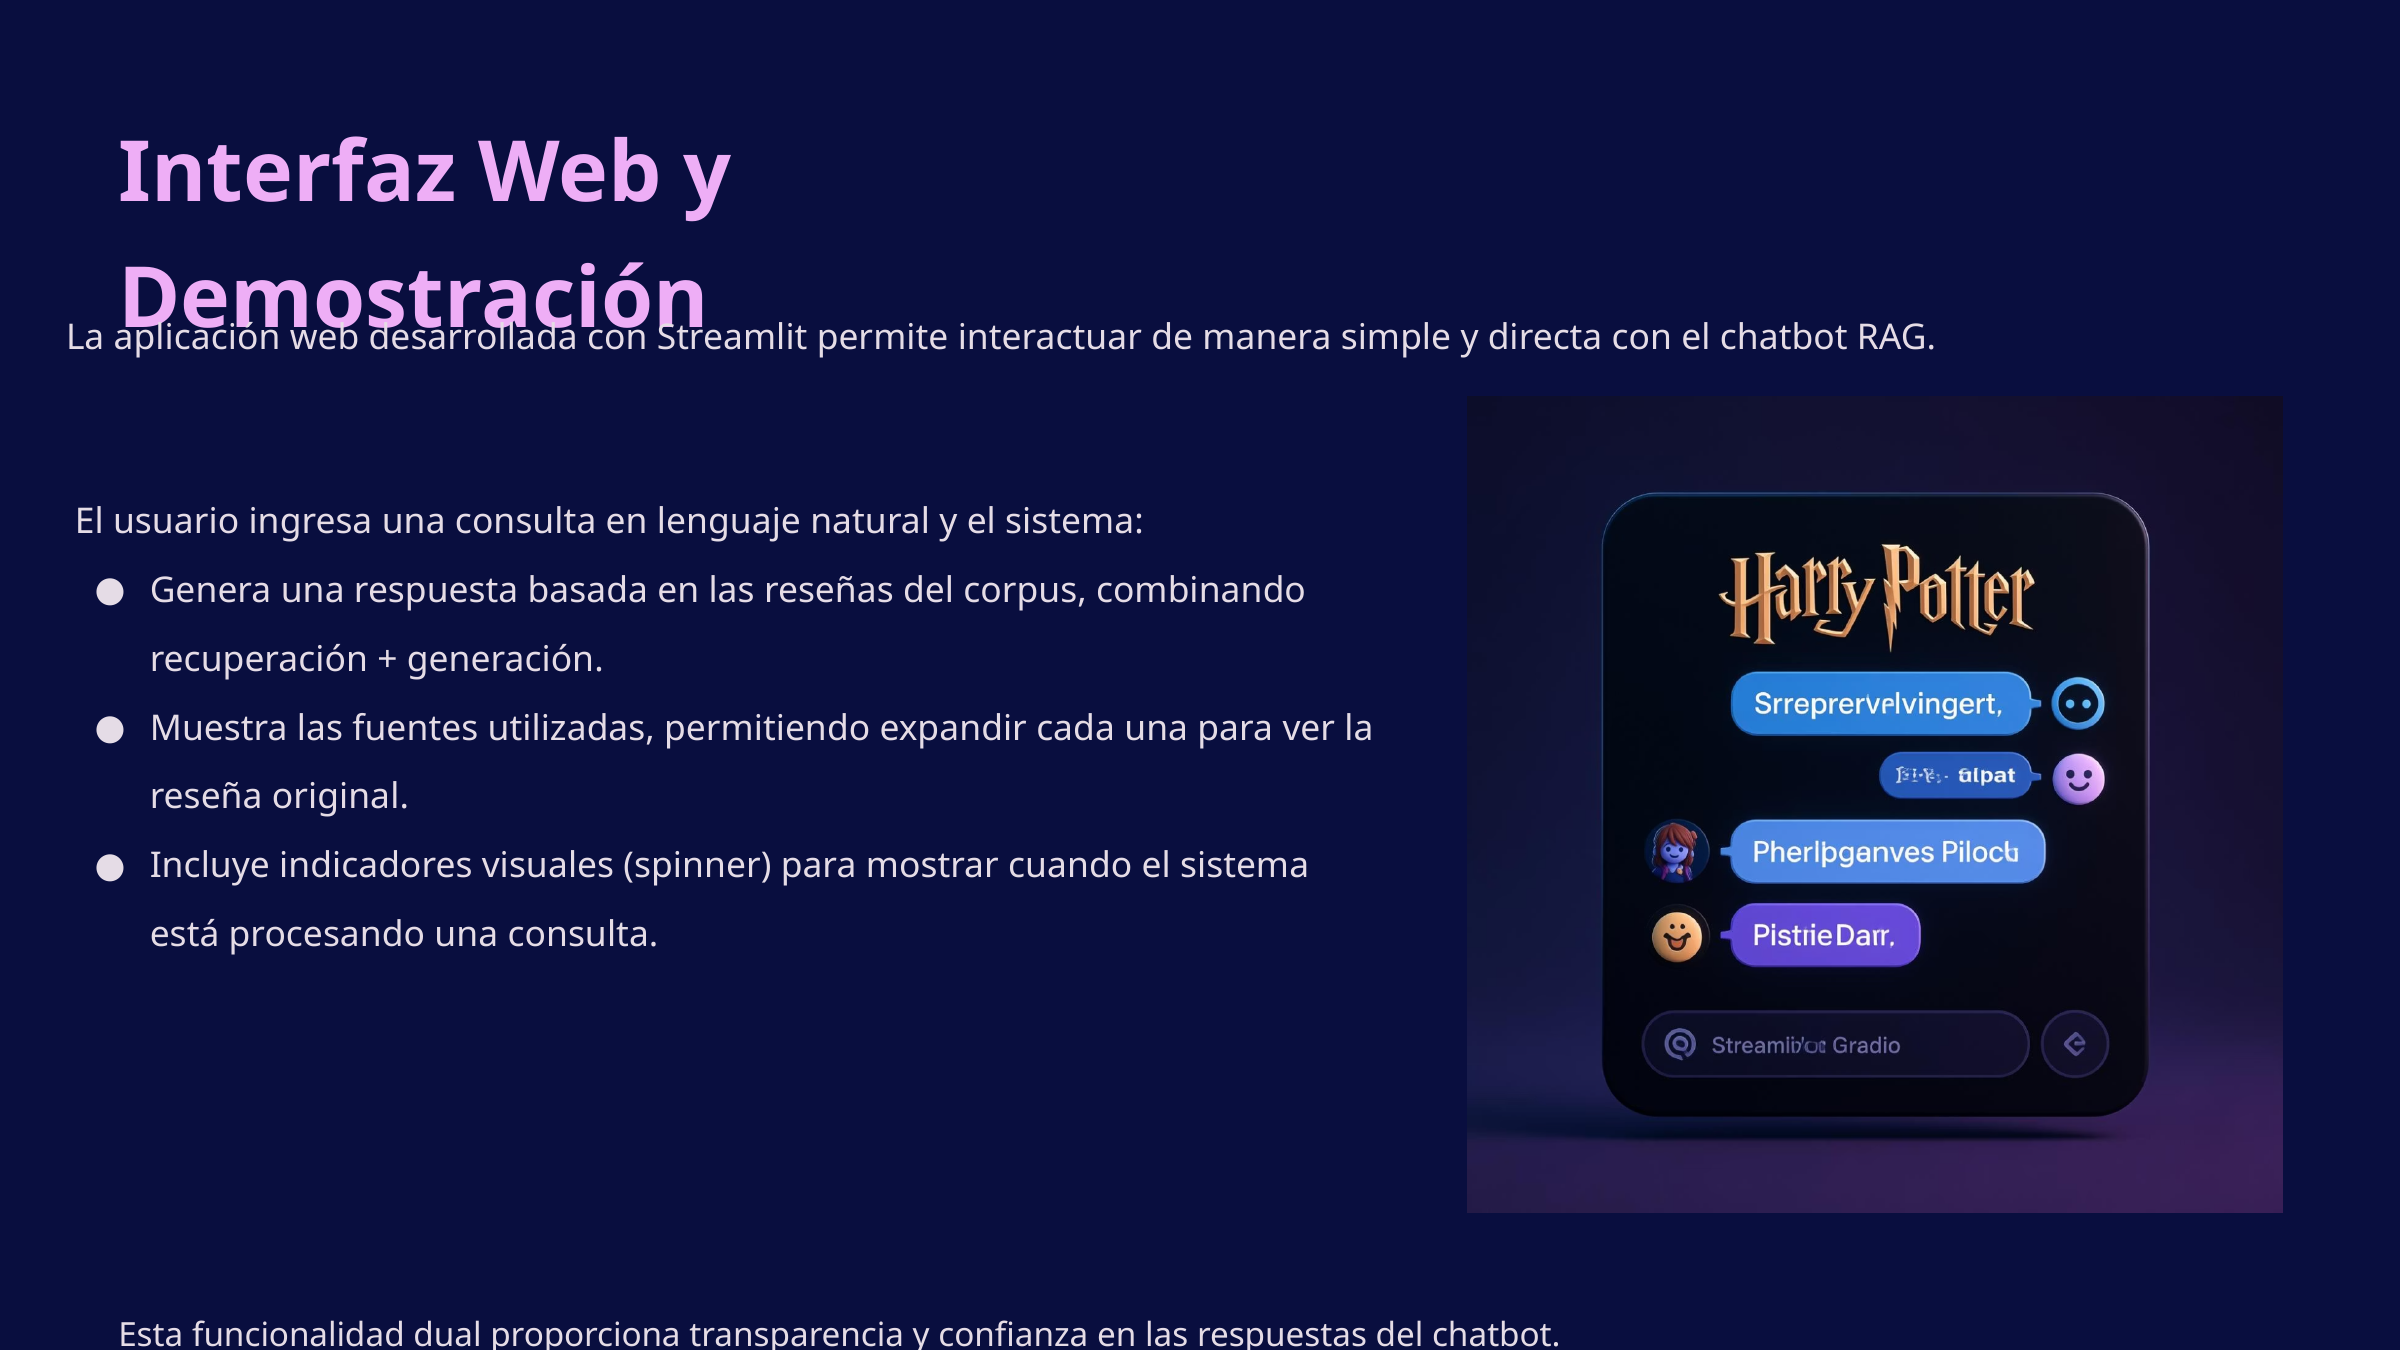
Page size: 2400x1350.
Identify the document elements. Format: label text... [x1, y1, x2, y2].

picture [1466, 396, 2283, 1213]
text_box El usuario ingresa una consulta en lenguaje natural y el sistema: Genera una respuesta basada en las reseñas del corpus, combinando recuperación + generación. Muestra las fuentes utilizadas, permitiendo expandir cada una para ver la reseña original. Incluye indicadores visuales (spinner) para mostrar cuando el sistema está procesando una consulta. [74, 471, 1381, 988]
text_box La aplicación web desarrollada con Streamlit permite interactuar de manera simple y directa con el chatbot RAG. [66, 287, 2230, 342]
text_box Interfaz Web y Demostración [118, 93, 1337, 199]
text_box Esta funcionalidad dual proporciona transparencia y confianza en las respuestas del chatbot. [118, 1288, 2282, 1343]
